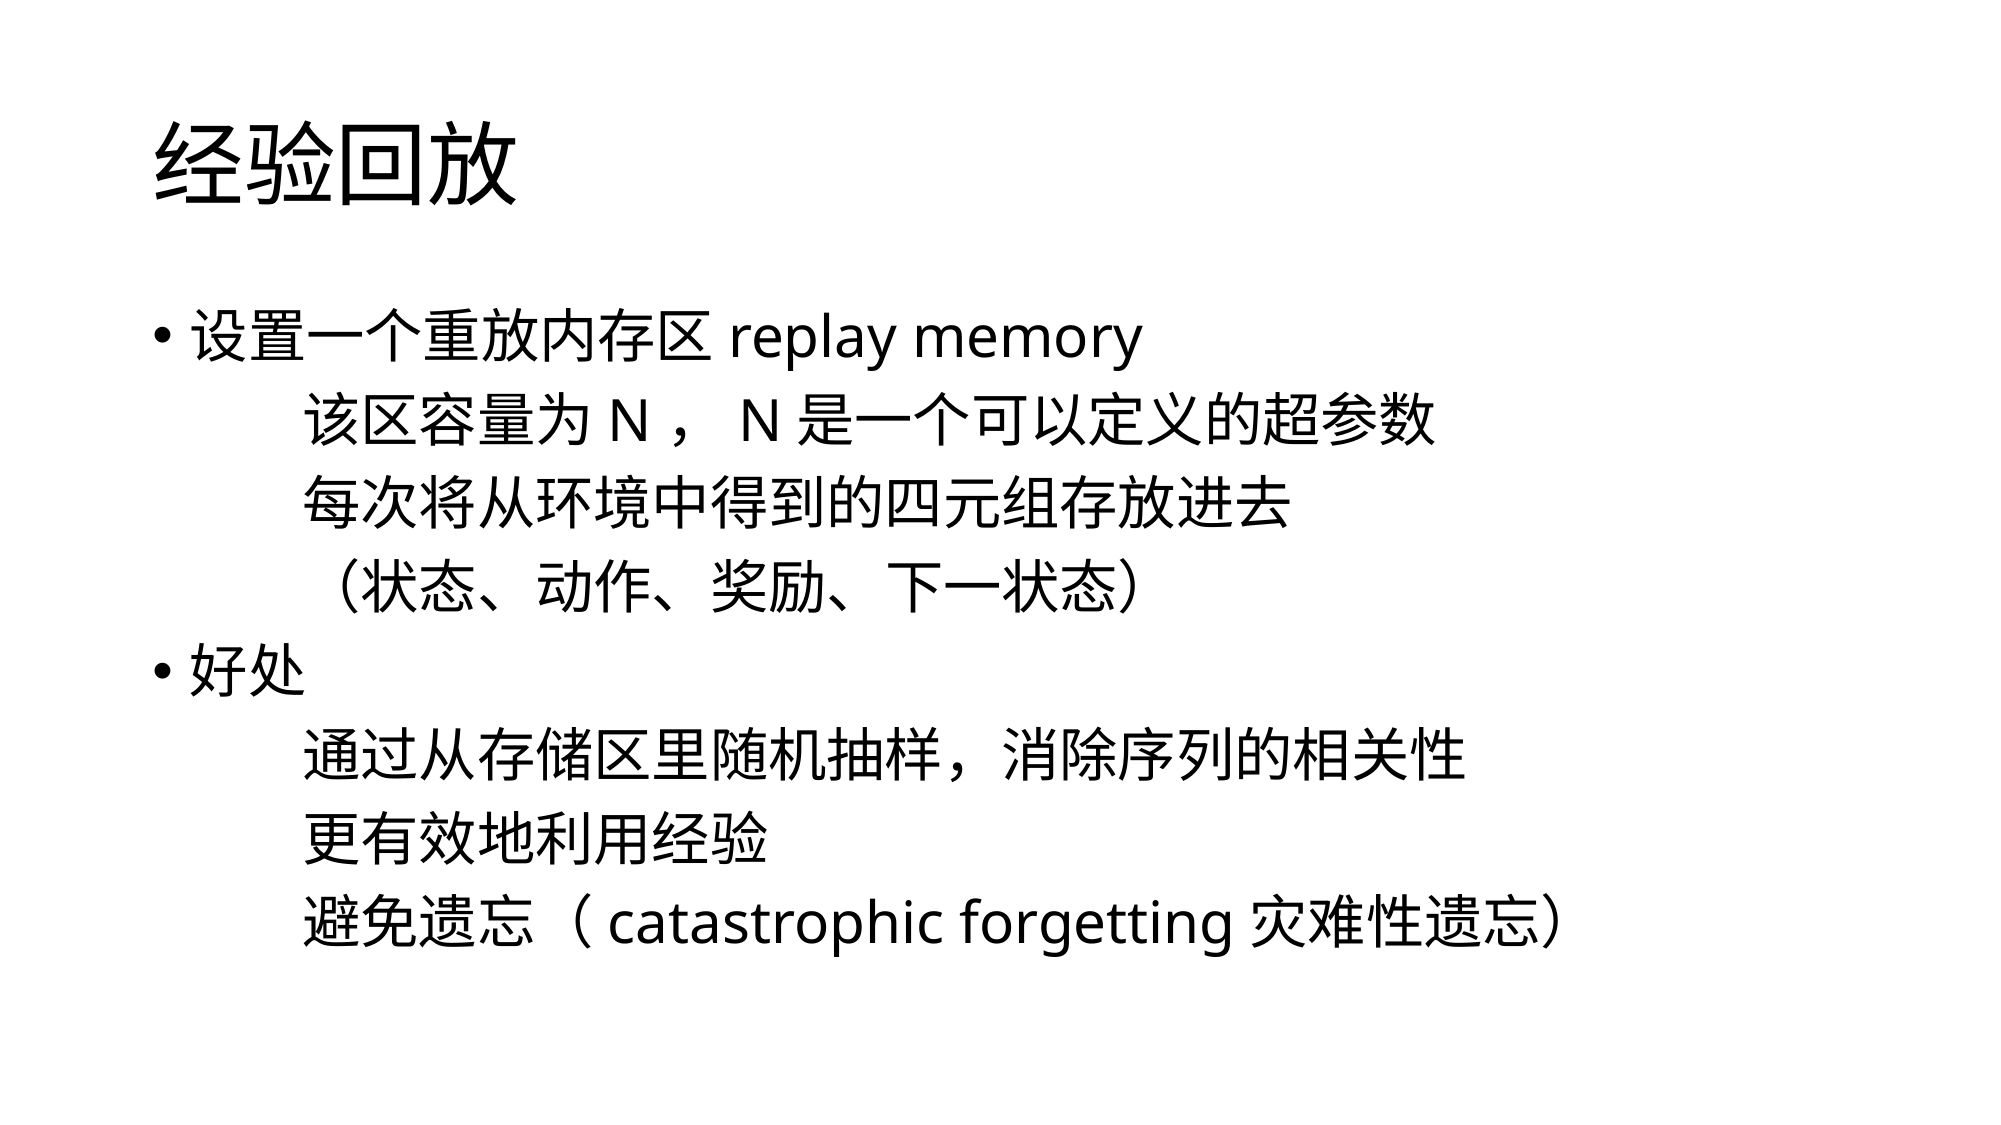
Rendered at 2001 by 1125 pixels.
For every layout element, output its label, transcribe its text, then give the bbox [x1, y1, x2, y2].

title 经验回放 [137, 59, 1863, 278]
list 设置一个重放内存区replay memory 该区容量为N，N是一个可以定义的超参数 每次将从环境中得到的四元组存放进去 （状态、动作、奖励、下一状态） 好处 通过从存储区里随机抽样，消除序列的相关性 更有效地利用经验 避免遗忘（catastrophic forgetting灾难性遗忘） [137, 299, 1863, 1014]
